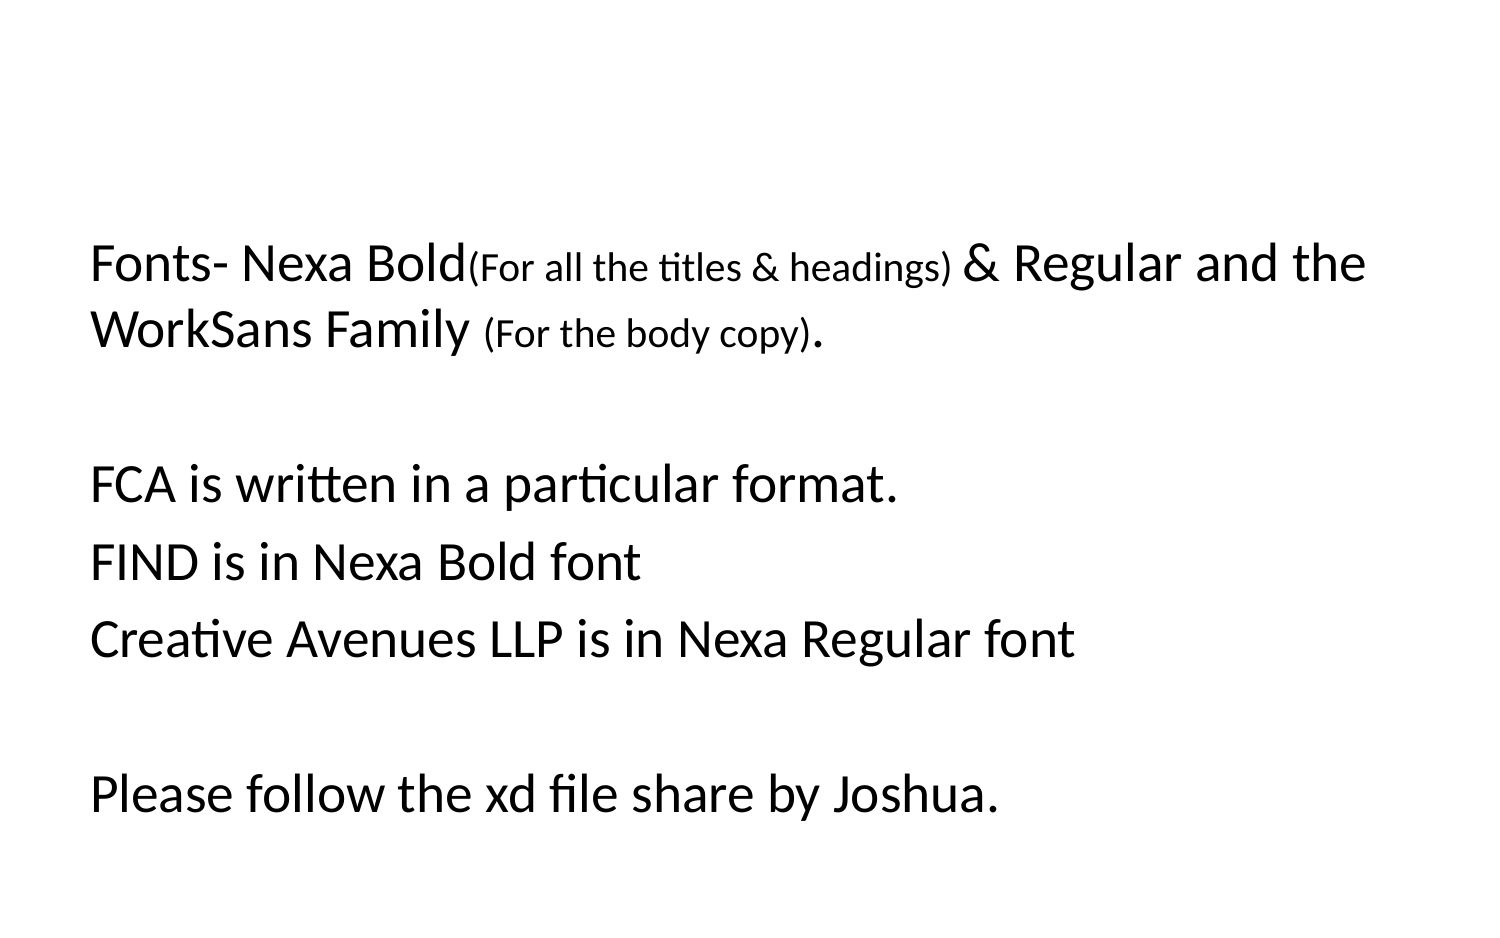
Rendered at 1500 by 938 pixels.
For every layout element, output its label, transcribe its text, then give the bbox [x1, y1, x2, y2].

list Fonts- Nexa Bold(For all the titles & headings) & Regular and the WorkSans Family (For the body copy). FCA is written in a particular format. FIND is in Nexa Bold font Creative Avenues LLP is in Nexa Regular font Please follow the xd file share by Joshua. [75, 218, 1425, 838]
